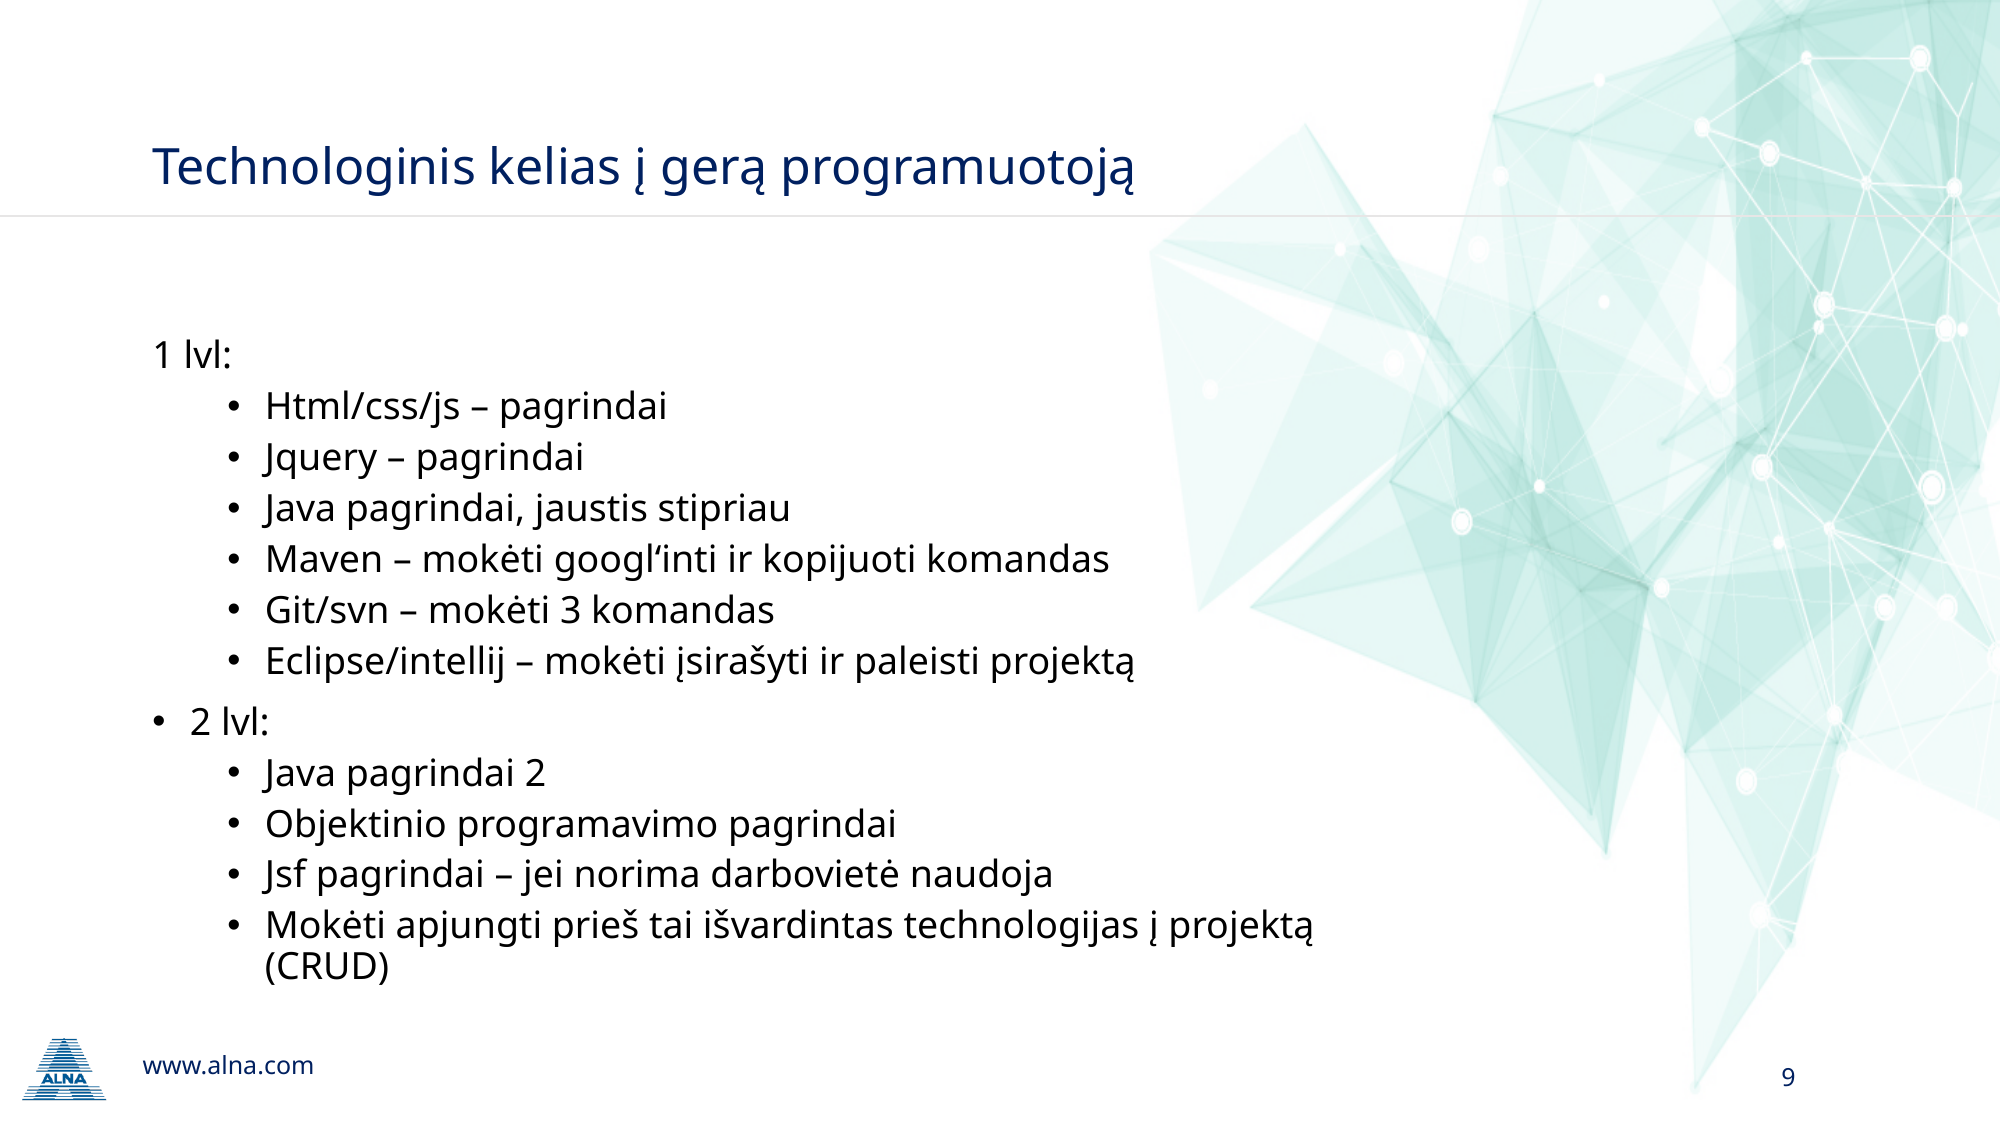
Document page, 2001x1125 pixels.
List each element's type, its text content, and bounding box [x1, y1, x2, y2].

picture [18, 1034, 109, 1103]
list 1 lvl: Html/css/js – pagrindai Jquery – pagrindai Java pagrindai, jaustis stipriau Maven – mokėti googl‘inti ir kopijuoti komandas Git/svn – mokėti 3 komandas Eclipse/intellij – mokėti įsirašyti ir paleisti projektą 2 lvl: Java pagrindai 2 Objektinio programavimo pagrindai Jsf pagrindai – jei norima darbovietė naudoja Mokėti apjungti prieš tai išvardintas technologijas į projektą (CRUD) [137, 329, 1447, 1000]
title Technologinis kelias į gerą programuotoją [137, 59, 1863, 278]
